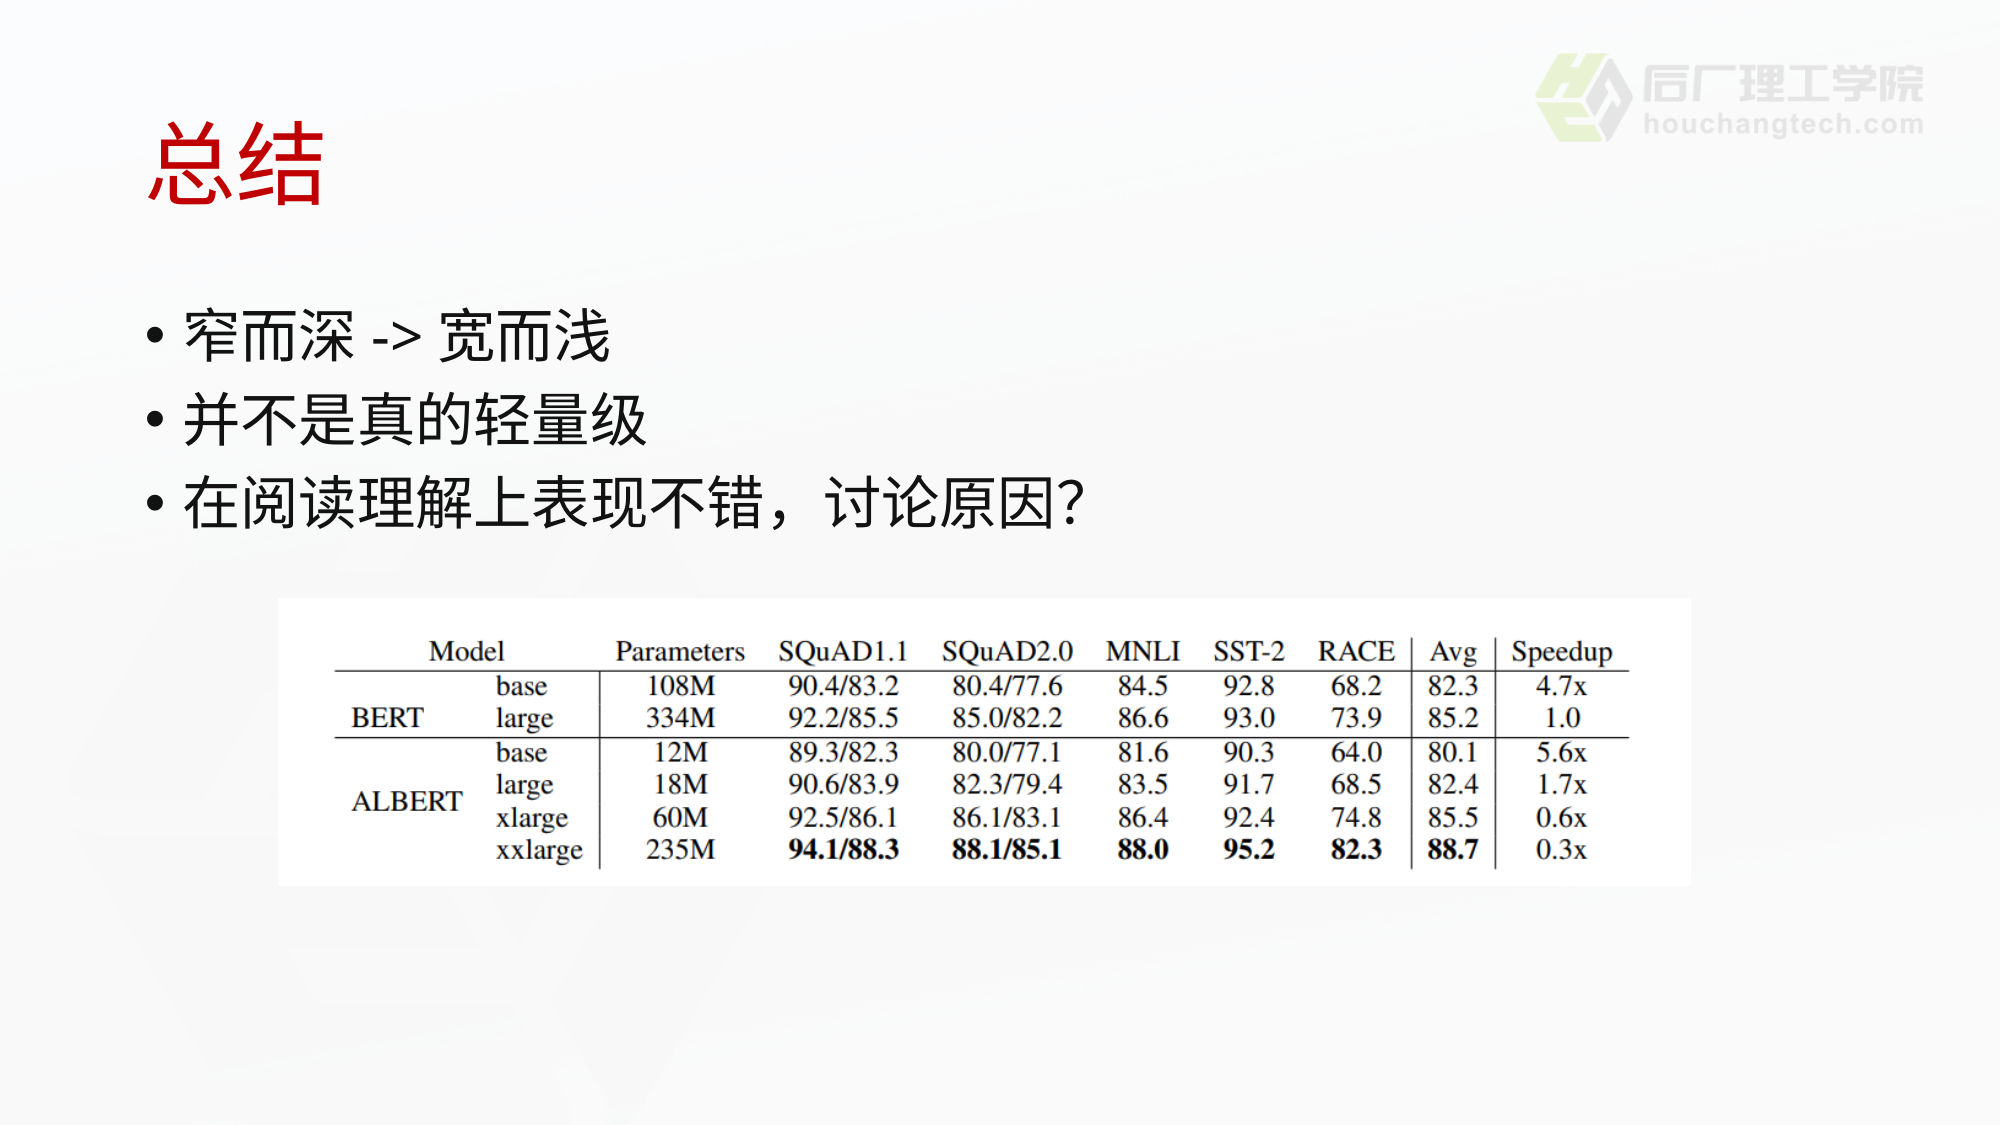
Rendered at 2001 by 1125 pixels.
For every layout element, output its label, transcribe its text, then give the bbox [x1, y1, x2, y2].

list 窄而深->宽而浅 并不是真的轻量级 在阅读理解上表现不错，讨论原因？ [136, 298, 1863, 1014]
picture [278, 598, 1691, 886]
title 总结 [136, 59, 1863, 278]
